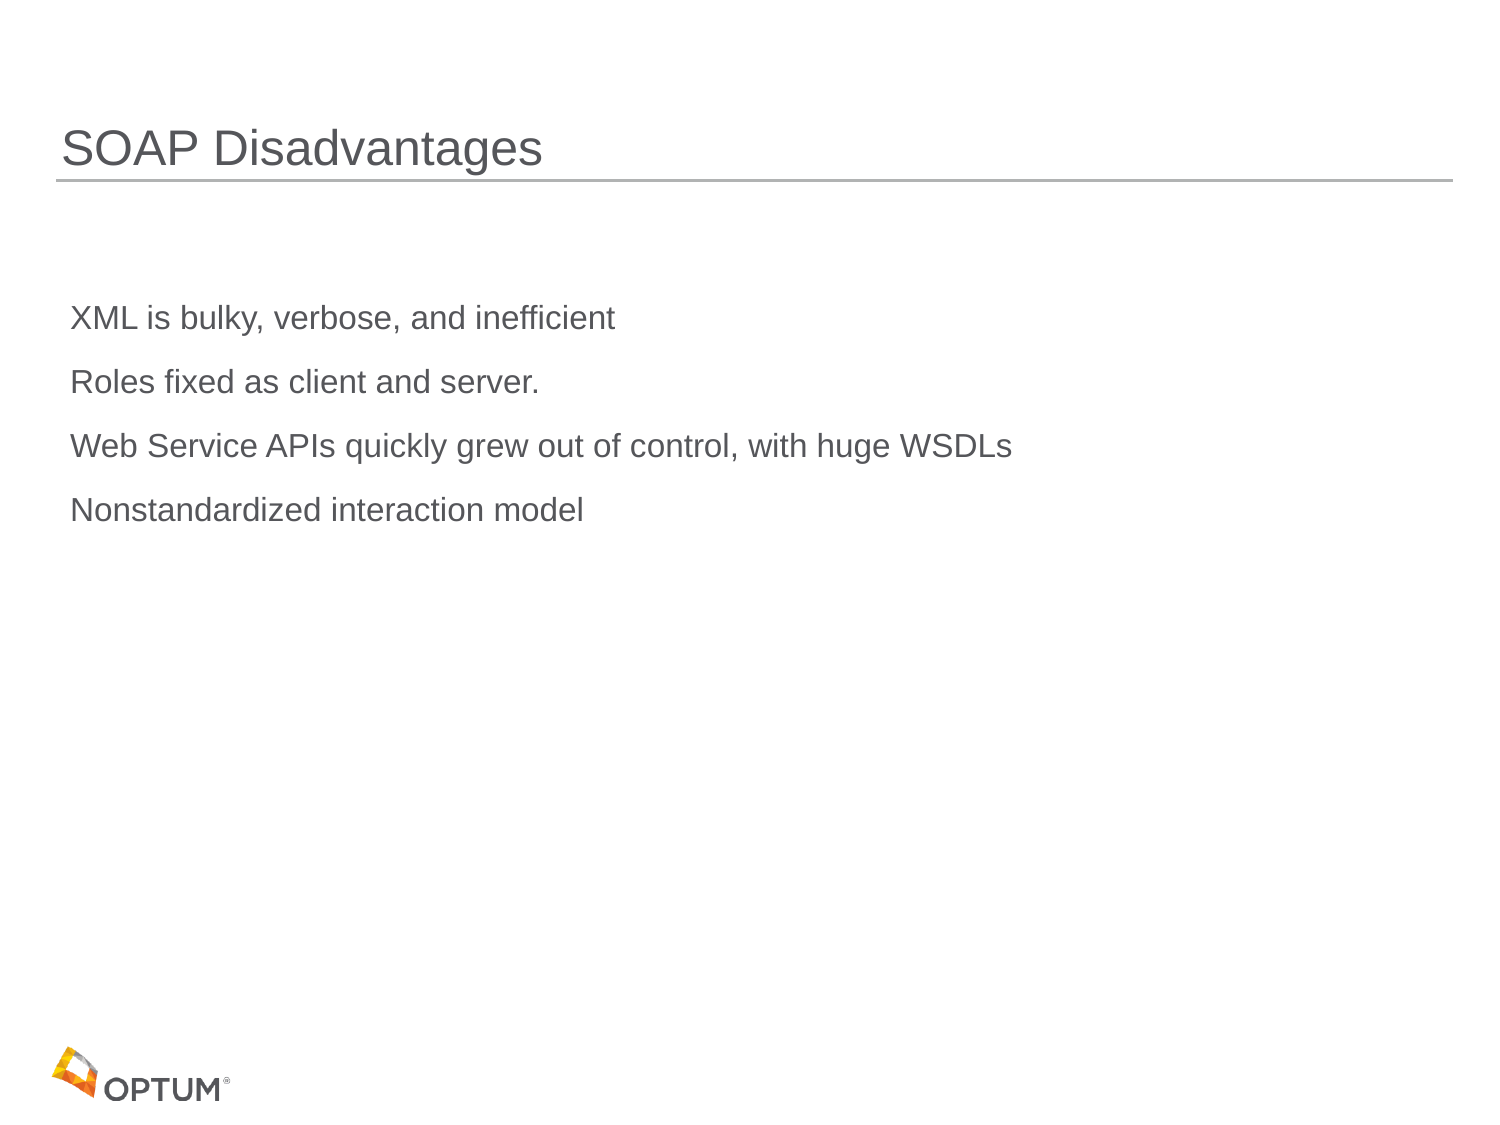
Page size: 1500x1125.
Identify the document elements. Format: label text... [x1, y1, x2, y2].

picture [50, 1044, 231, 1101]
title SOAP Disadvantages [60, 0, 1454, 177]
list XML is bulky, verbose, and inefficient Roles fixed as client and server. Web Service APIs quickly grew out of control, with huge WSDLs Nonstandardized interaction model [60, 299, 1454, 968]
